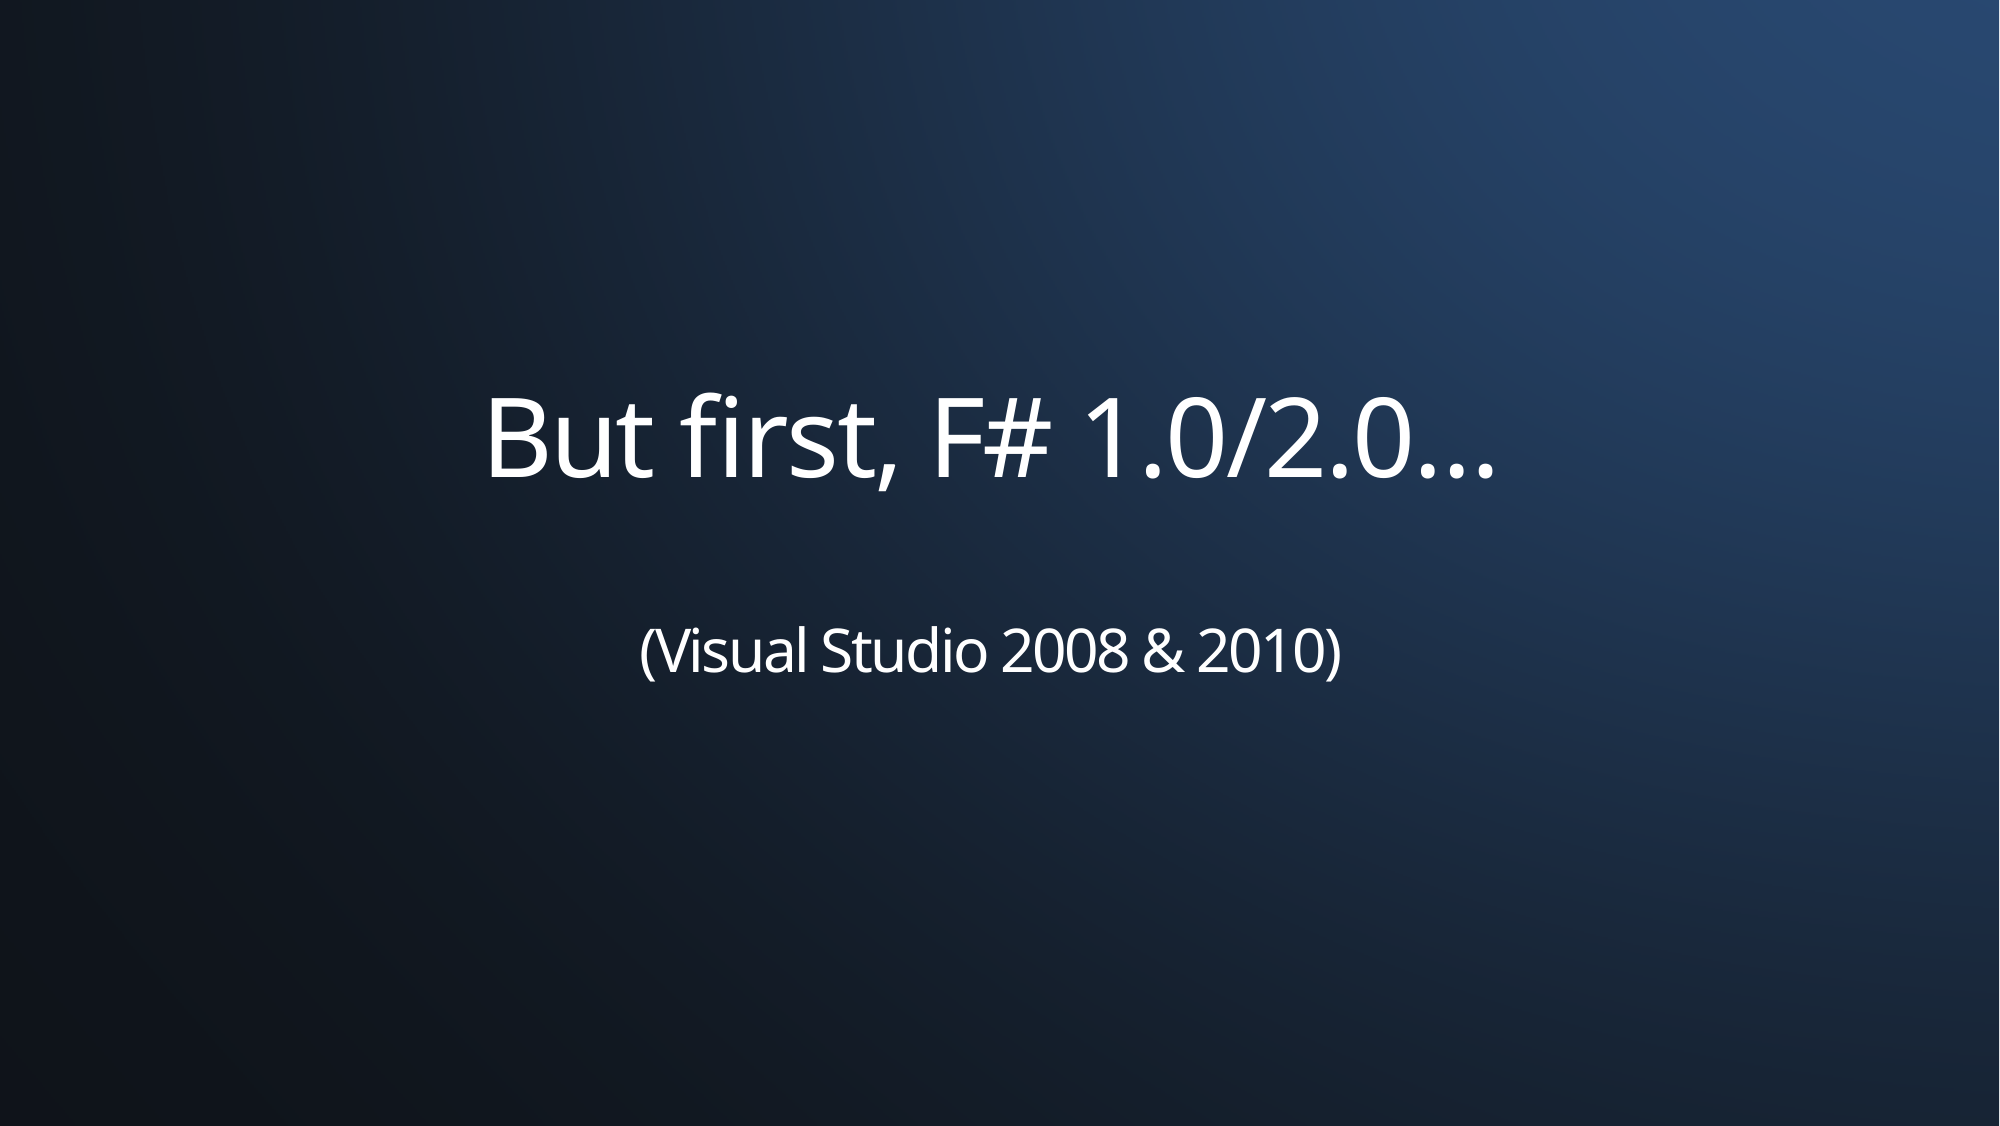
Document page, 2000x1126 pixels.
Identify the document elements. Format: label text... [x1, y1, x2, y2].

picture [0, 0, 2000, 1126]
title But first, F# 1.0/2.0… (Visual Studio 2008 & 2010) [74, 381, 1908, 689]
